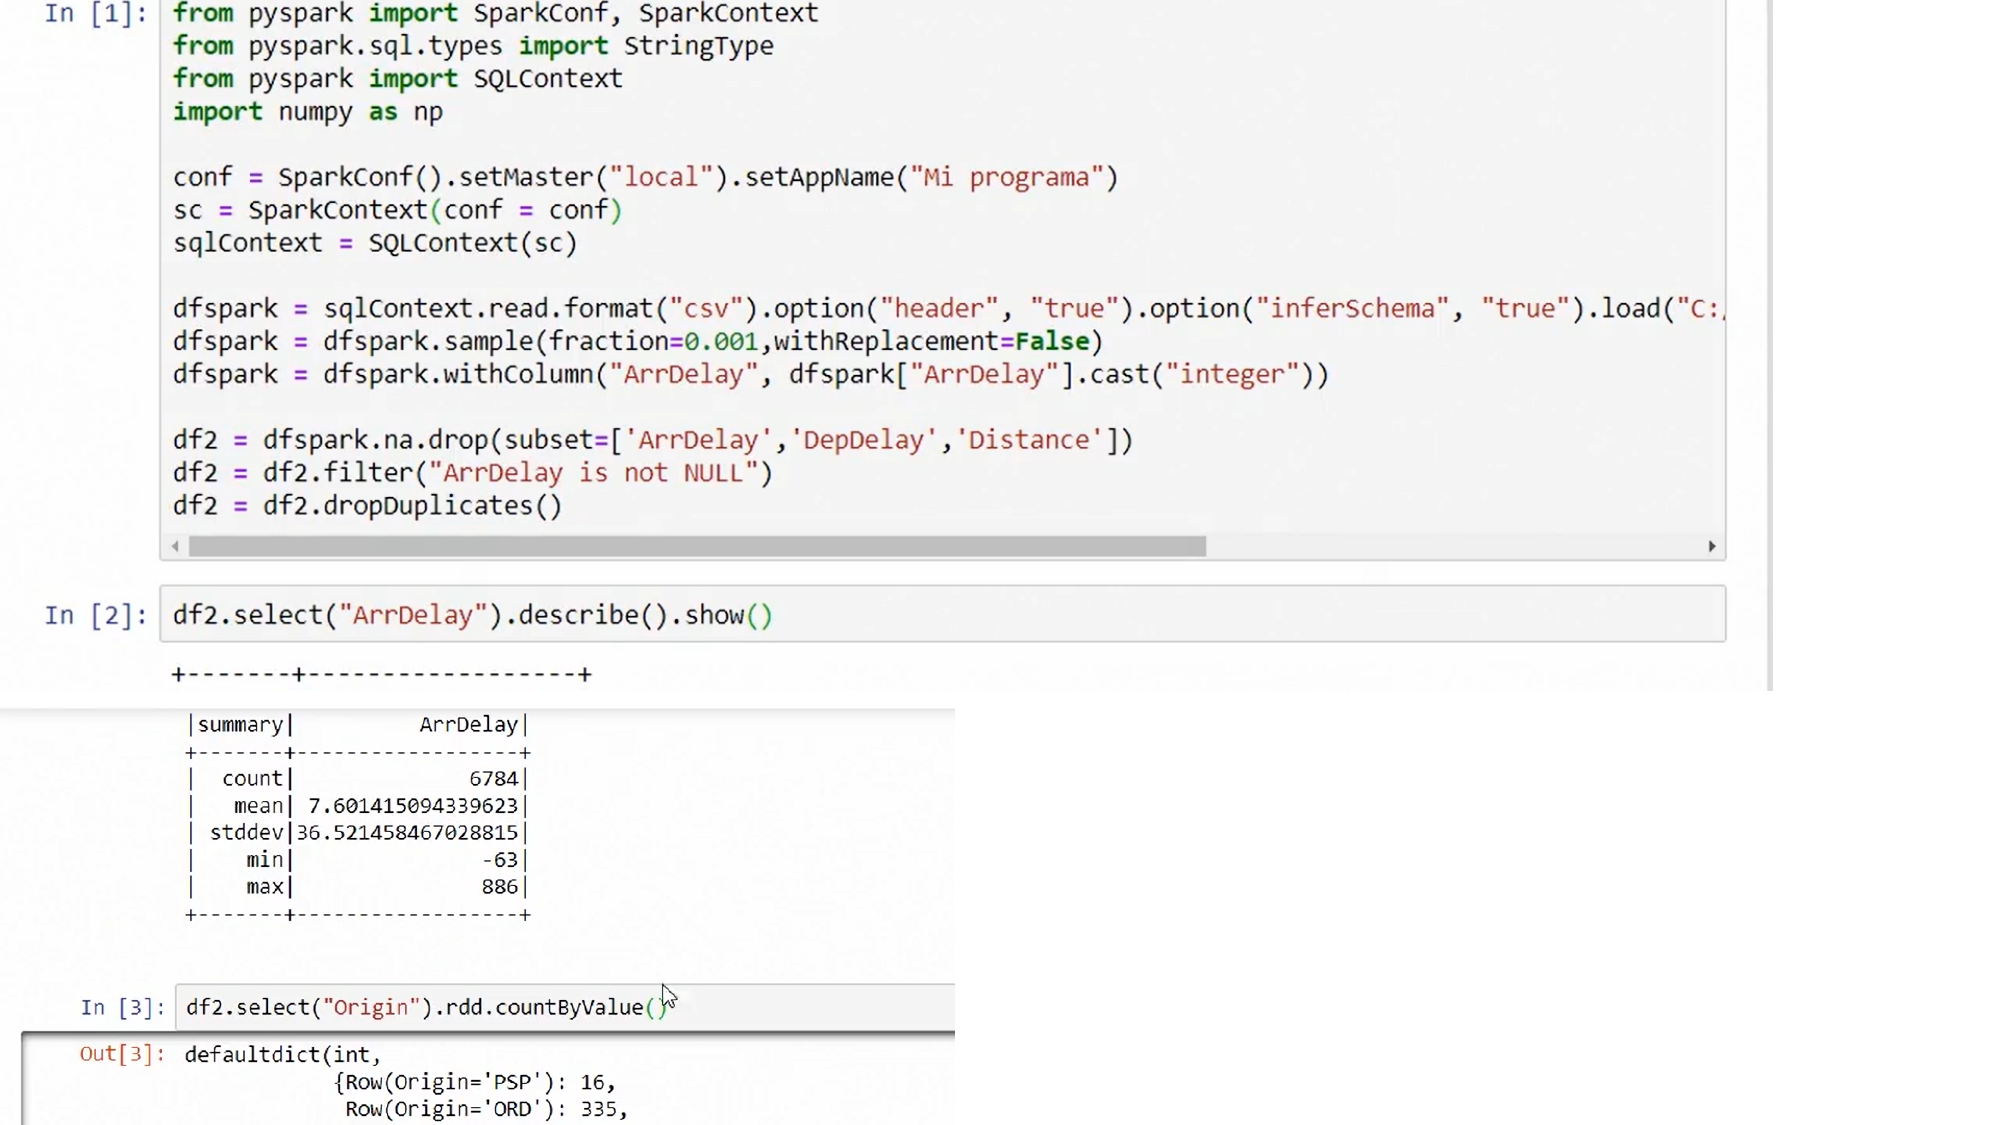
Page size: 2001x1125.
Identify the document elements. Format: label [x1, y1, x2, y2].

picture [0, 706, 955, 1125]
picture [0, 0, 1773, 691]
